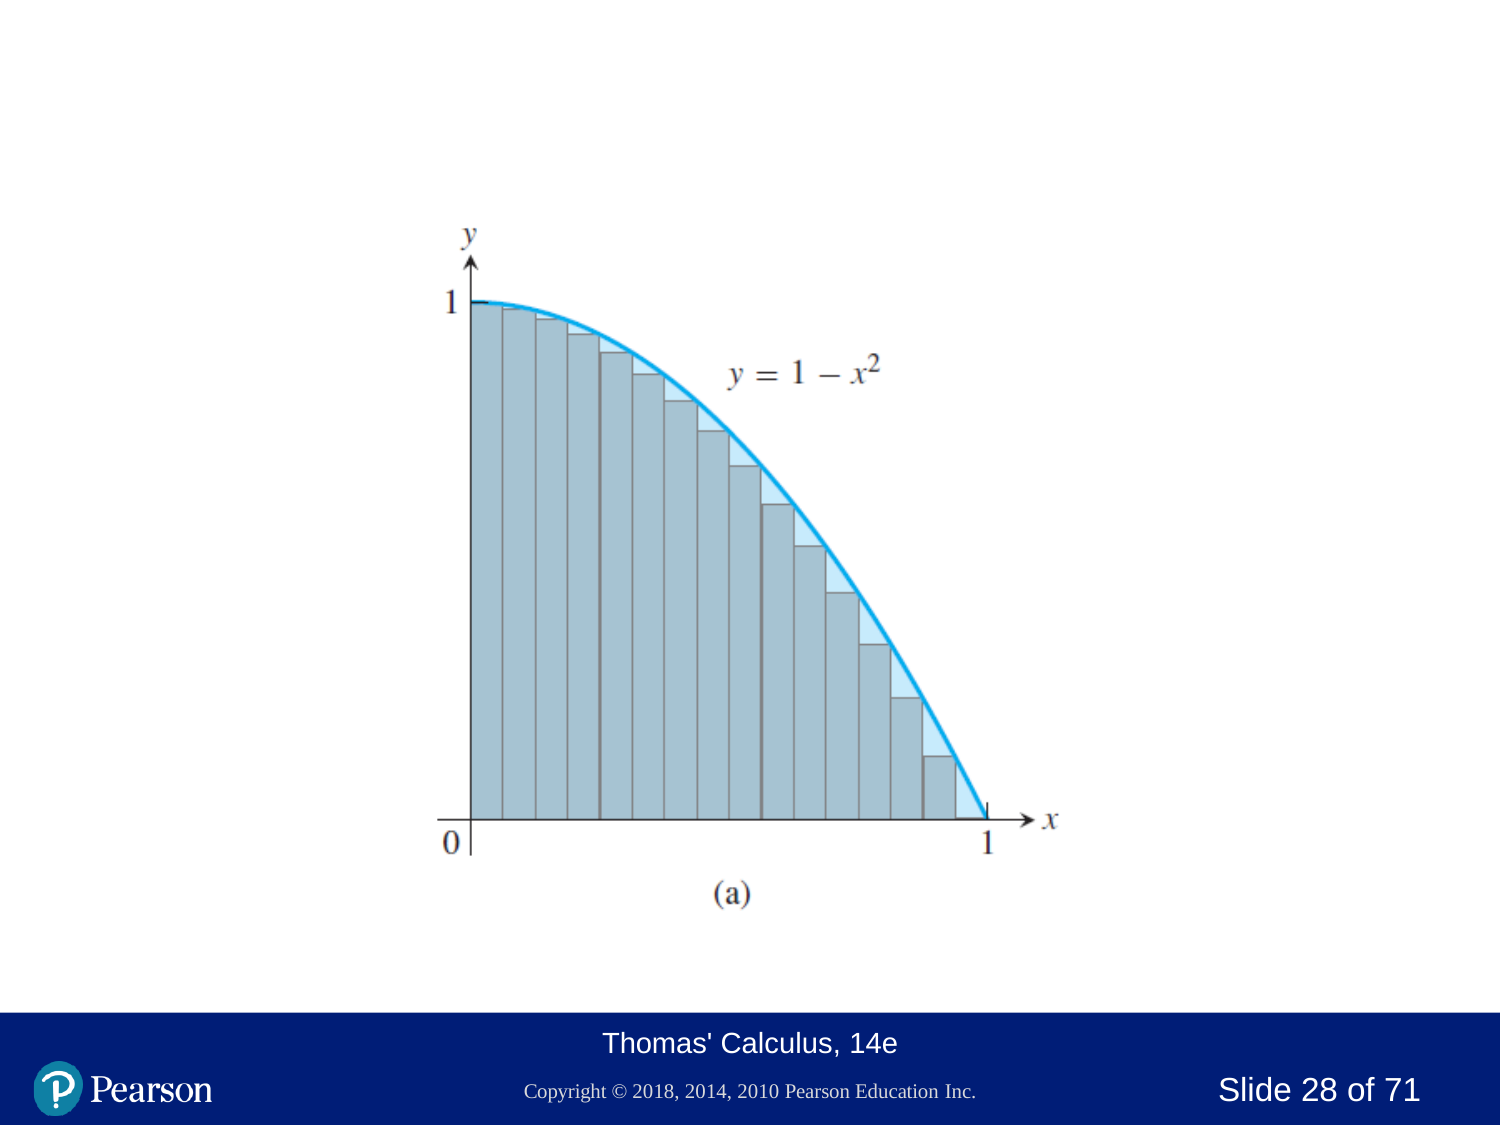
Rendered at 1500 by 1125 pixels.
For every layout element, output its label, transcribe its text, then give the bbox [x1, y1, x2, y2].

slide_number Slide 100 of 71 [1216, 1069, 1443, 1125]
text_box [437, 227, 1060, 911]
footer Thomas' Calculus, 14e Copyright © 2018, 2014, 2010 Pearson Education Inc. [519, 1024, 978, 1125]
picture [33, 1061, 212, 1116]
